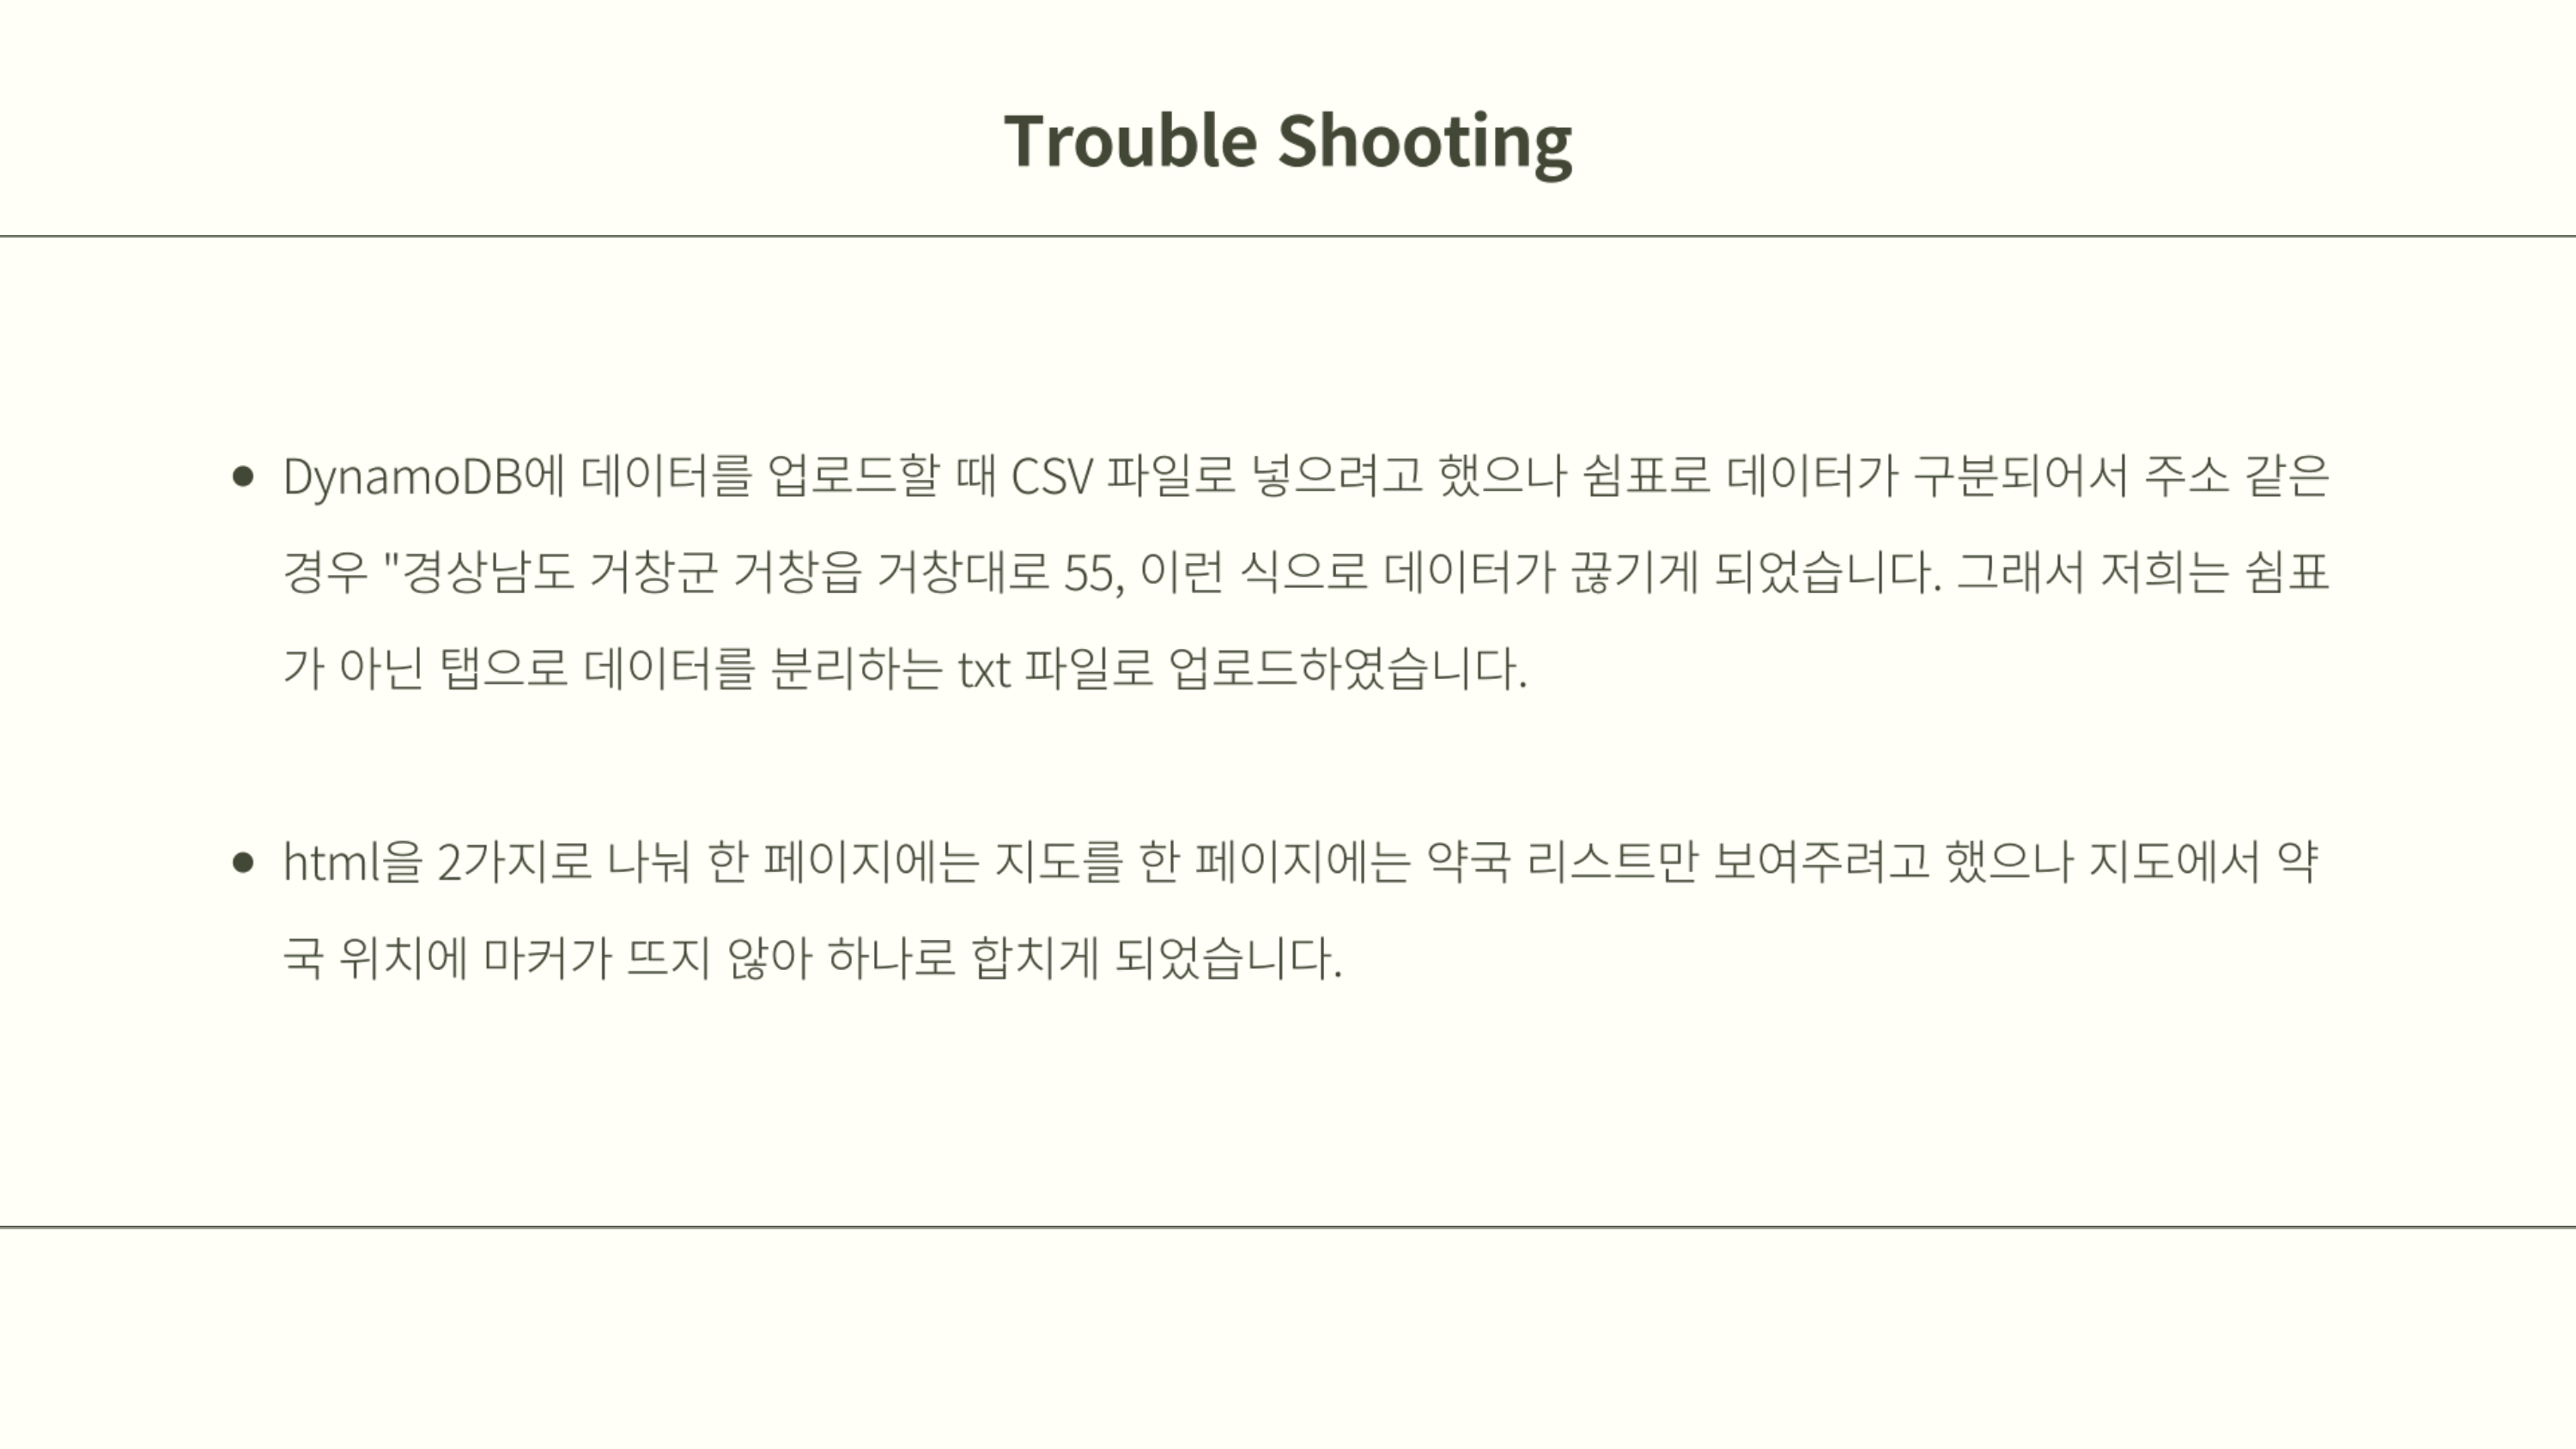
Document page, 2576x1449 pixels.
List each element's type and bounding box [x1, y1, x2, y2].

text_box [0, 1226, 2576, 1229]
picture [217, 433, 2358, 1004]
picture [855, 81, 1606, 213]
text_box [0, 234, 2576, 238]
